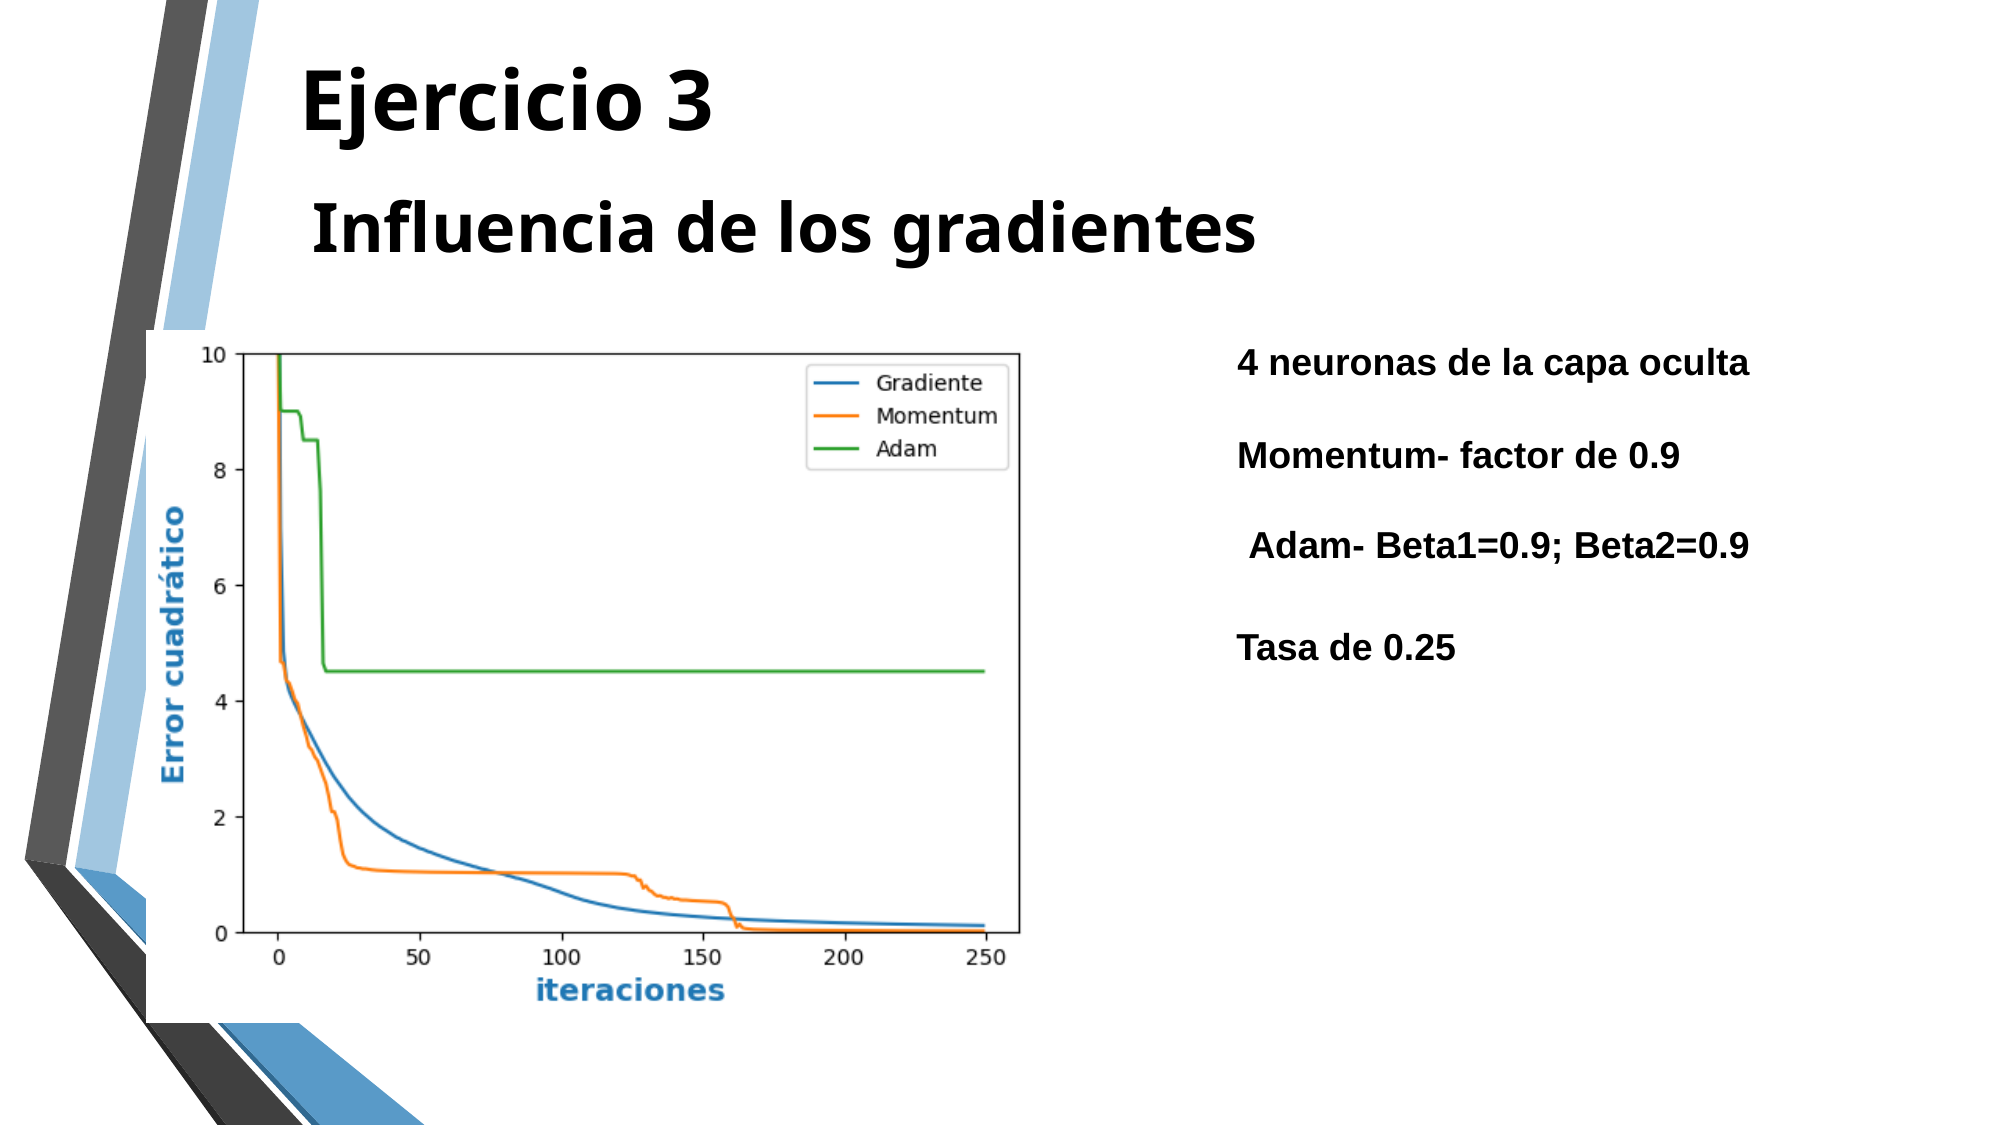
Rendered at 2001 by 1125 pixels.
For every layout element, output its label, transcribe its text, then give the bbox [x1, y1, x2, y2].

text_box Adam- Beta1=0.9; Beta2=0.9 [1233, 513, 1765, 573]
text_box Ejercicio 3 [284, 21, 1033, 174]
text_box 4 neuronas de la capa oculta [1222, 330, 1766, 390]
text_box Tasa de 0.25 [1221, 615, 1472, 676]
picture [146, 329, 1033, 1023]
text_box Momentum- factor de 0.9 [1222, 423, 1696, 484]
title Influencia de los gradientes [225, 149, 1347, 302]
